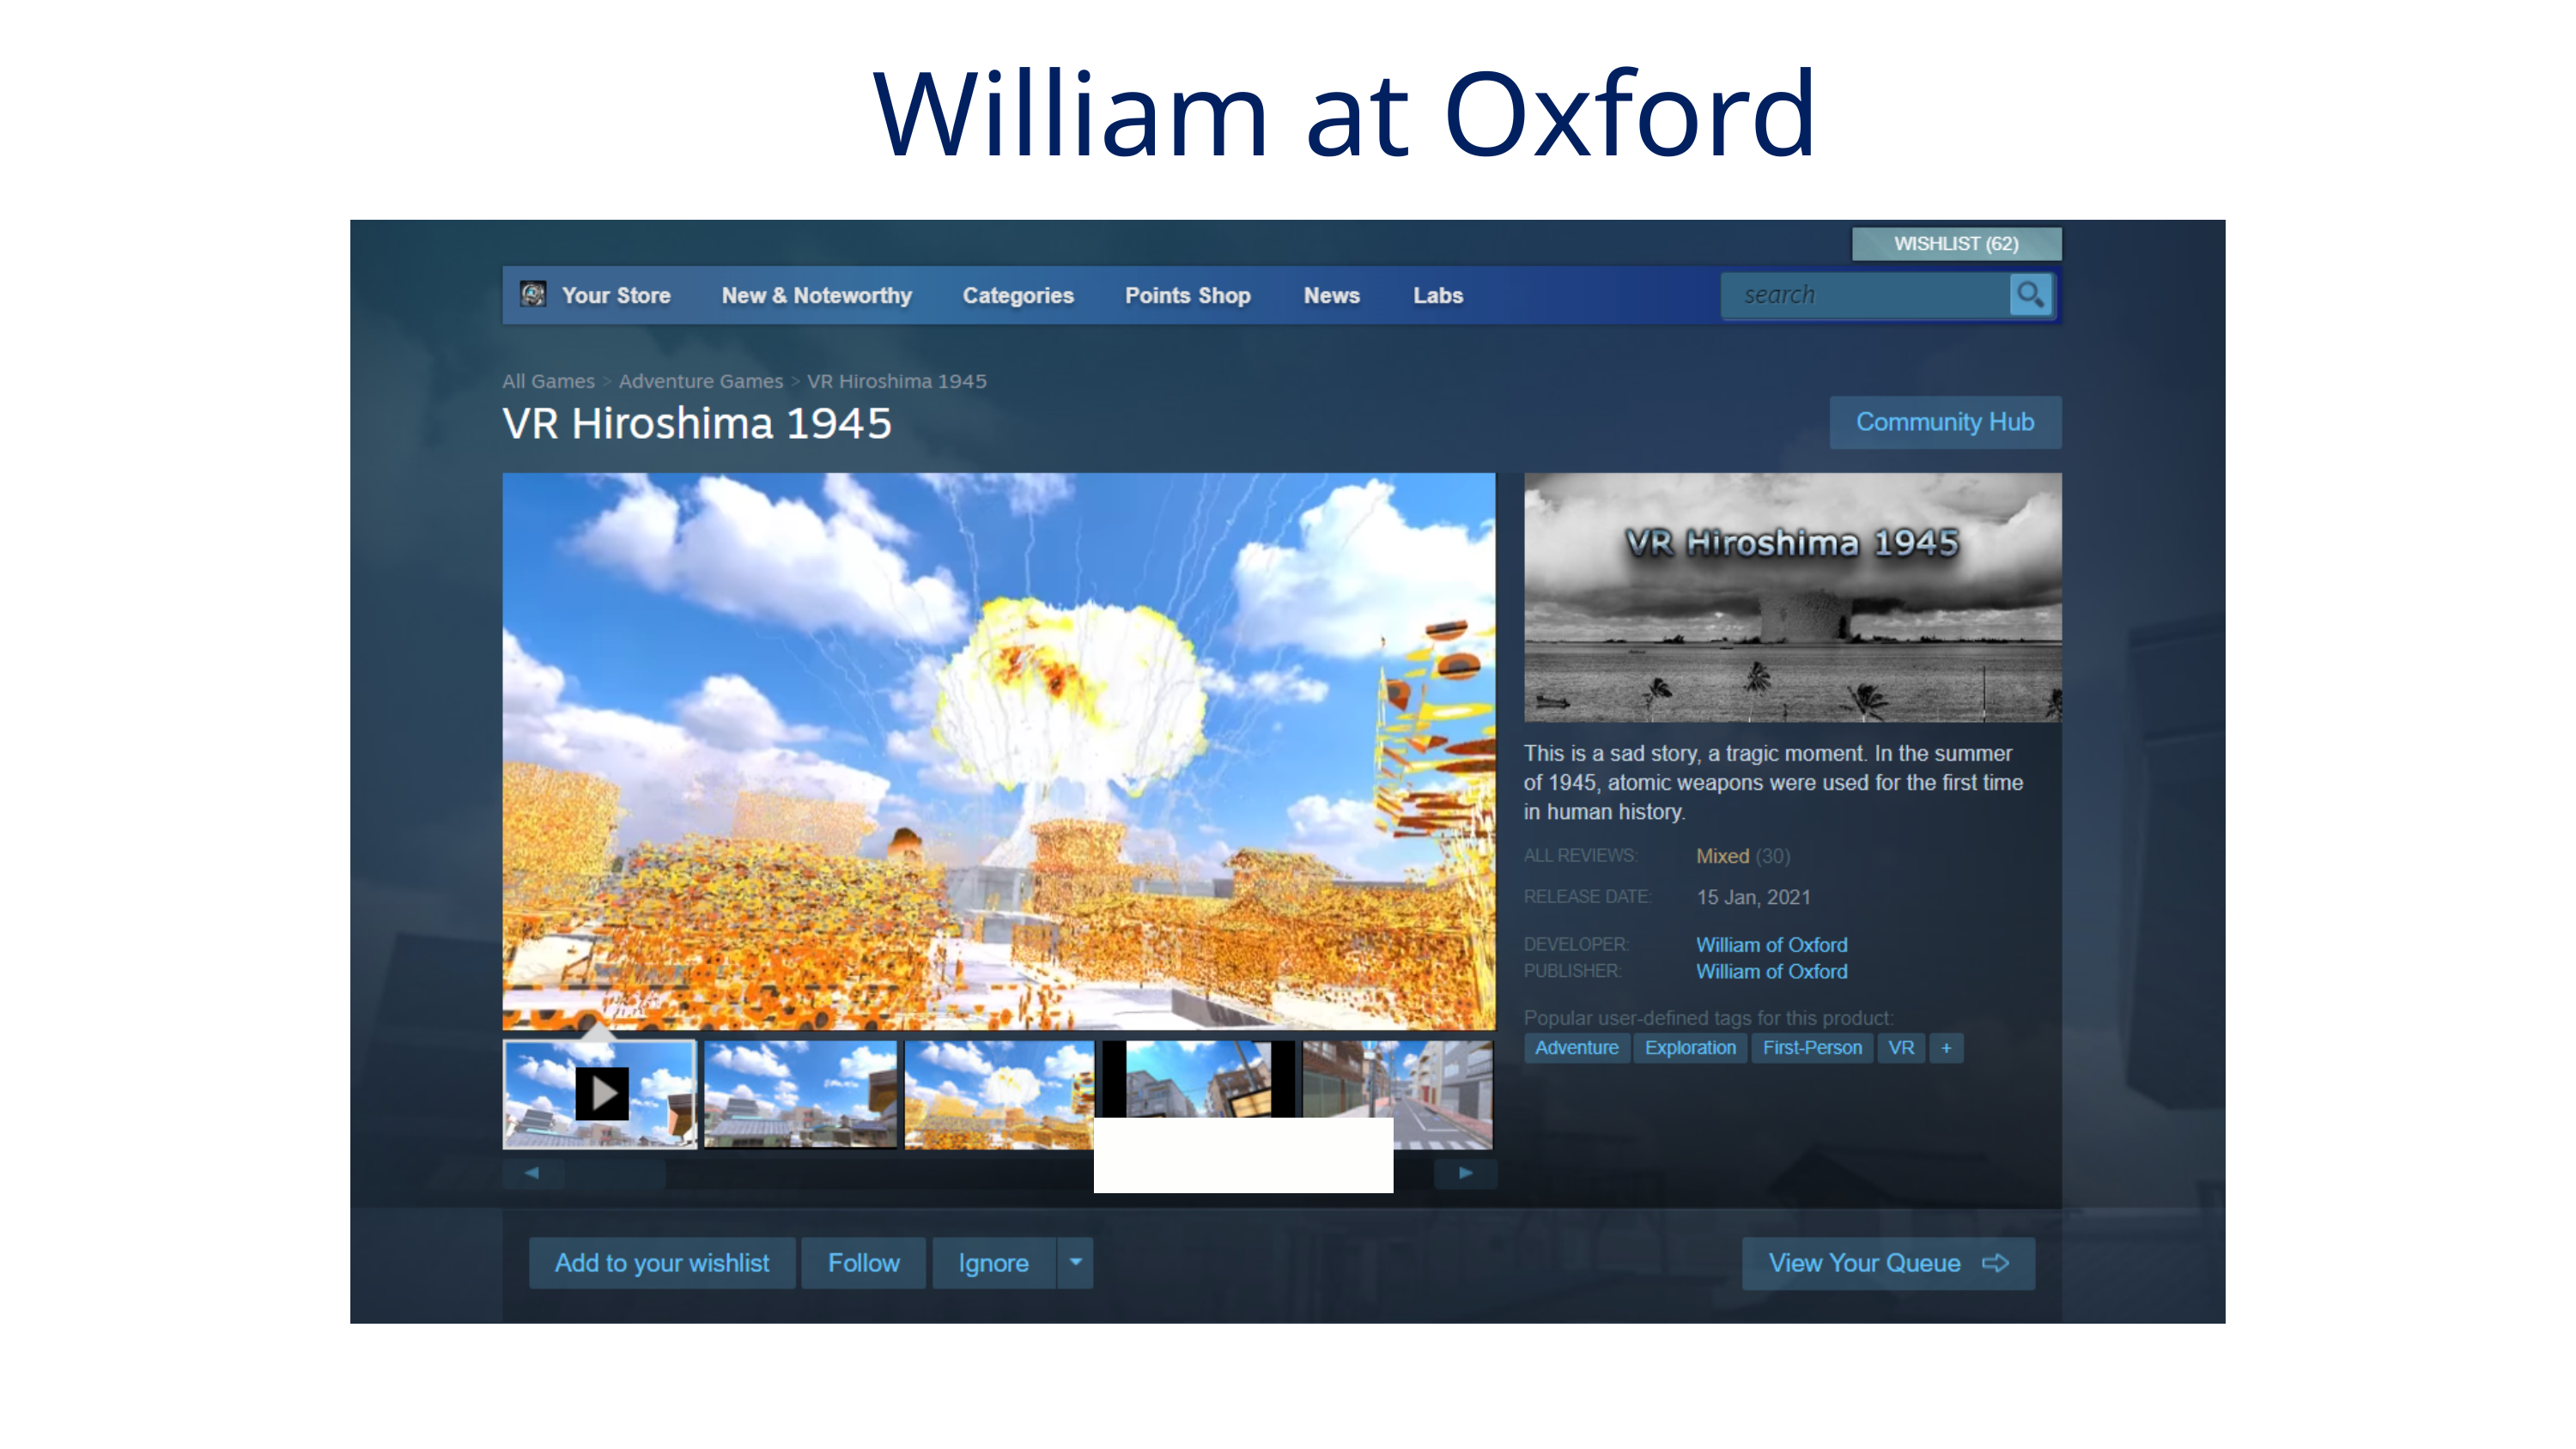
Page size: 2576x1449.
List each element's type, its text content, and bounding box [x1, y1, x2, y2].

text_box William at Oxford [410, 39, 2284, 179]
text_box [1094, 1117, 1394, 1194]
picture [350, 219, 2226, 1324]
